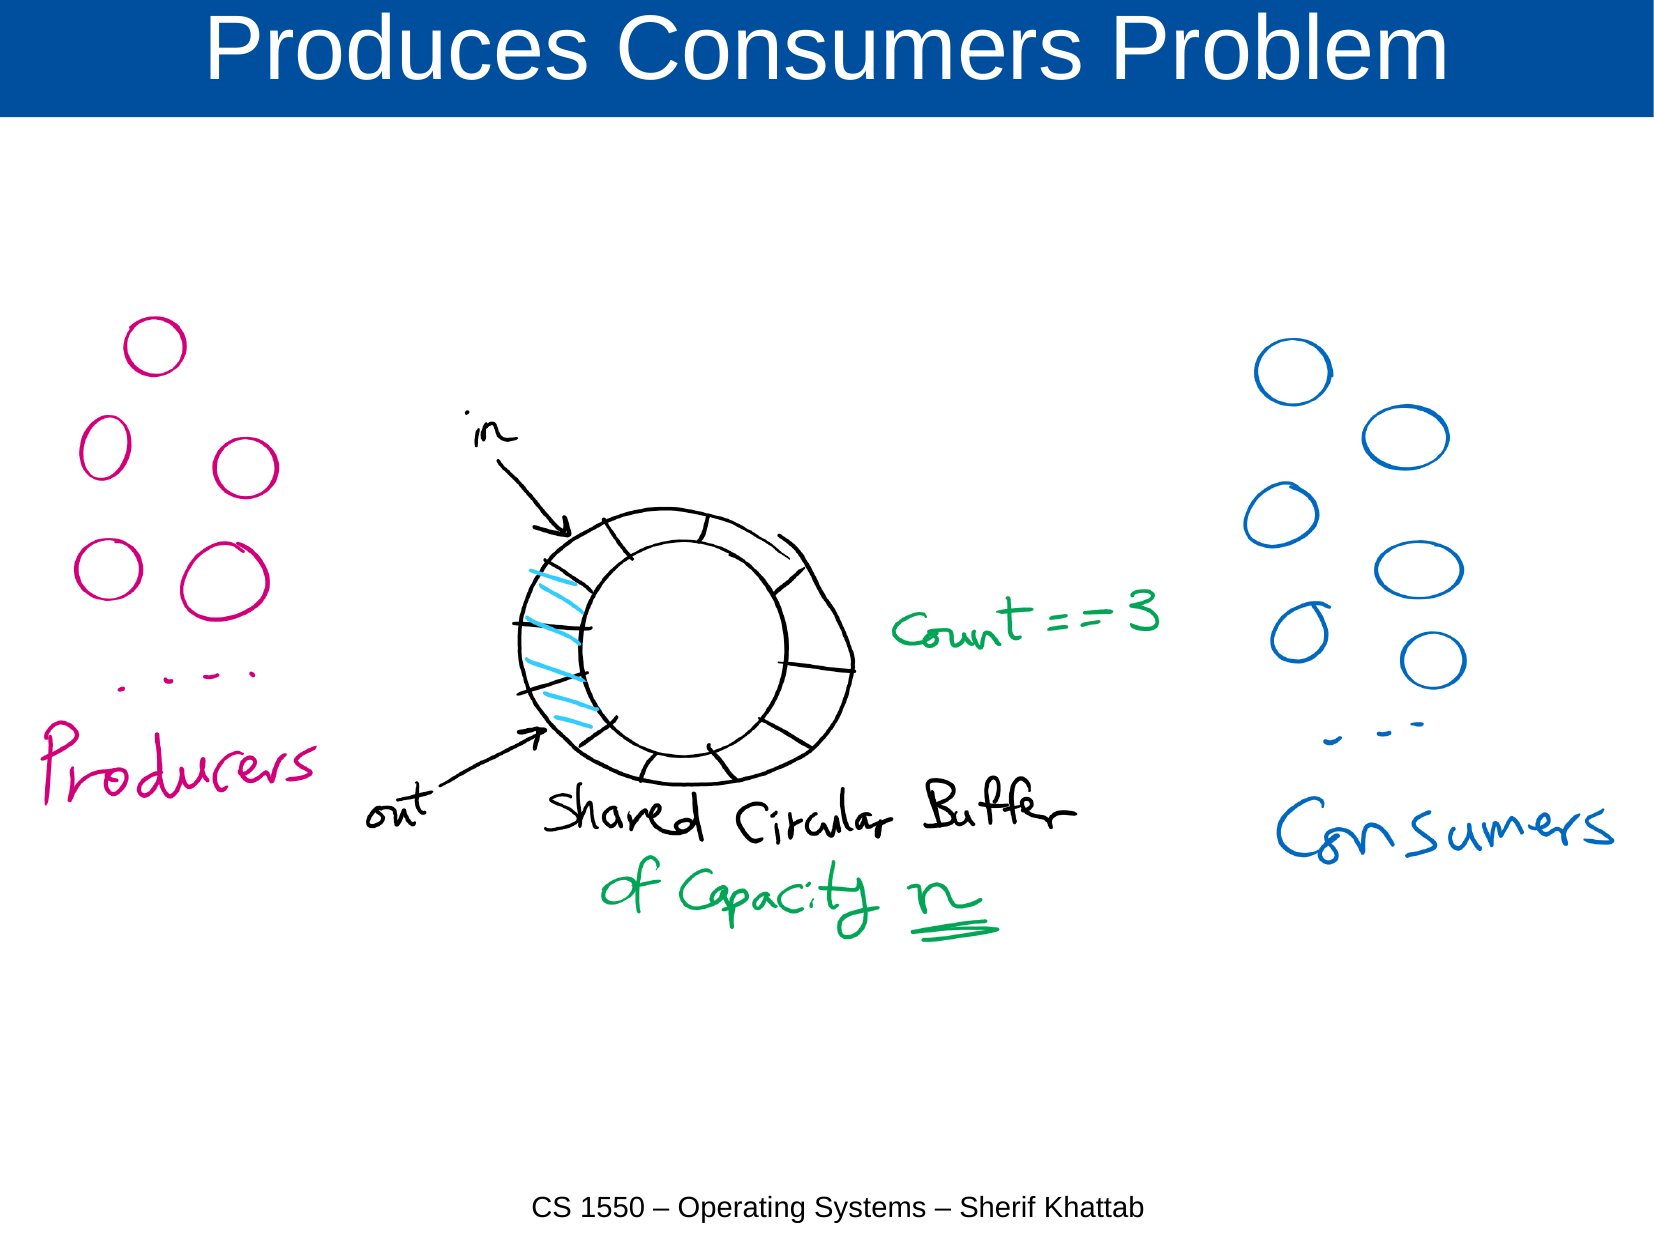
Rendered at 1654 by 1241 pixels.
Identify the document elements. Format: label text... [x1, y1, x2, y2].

footer CS 1550 – Operating Systems – Sherif Khattab [460, 1190, 1217, 1241]
title Produces Consumers Problem [0, 0, 1654, 118]
picture [28, 301, 1625, 957]
